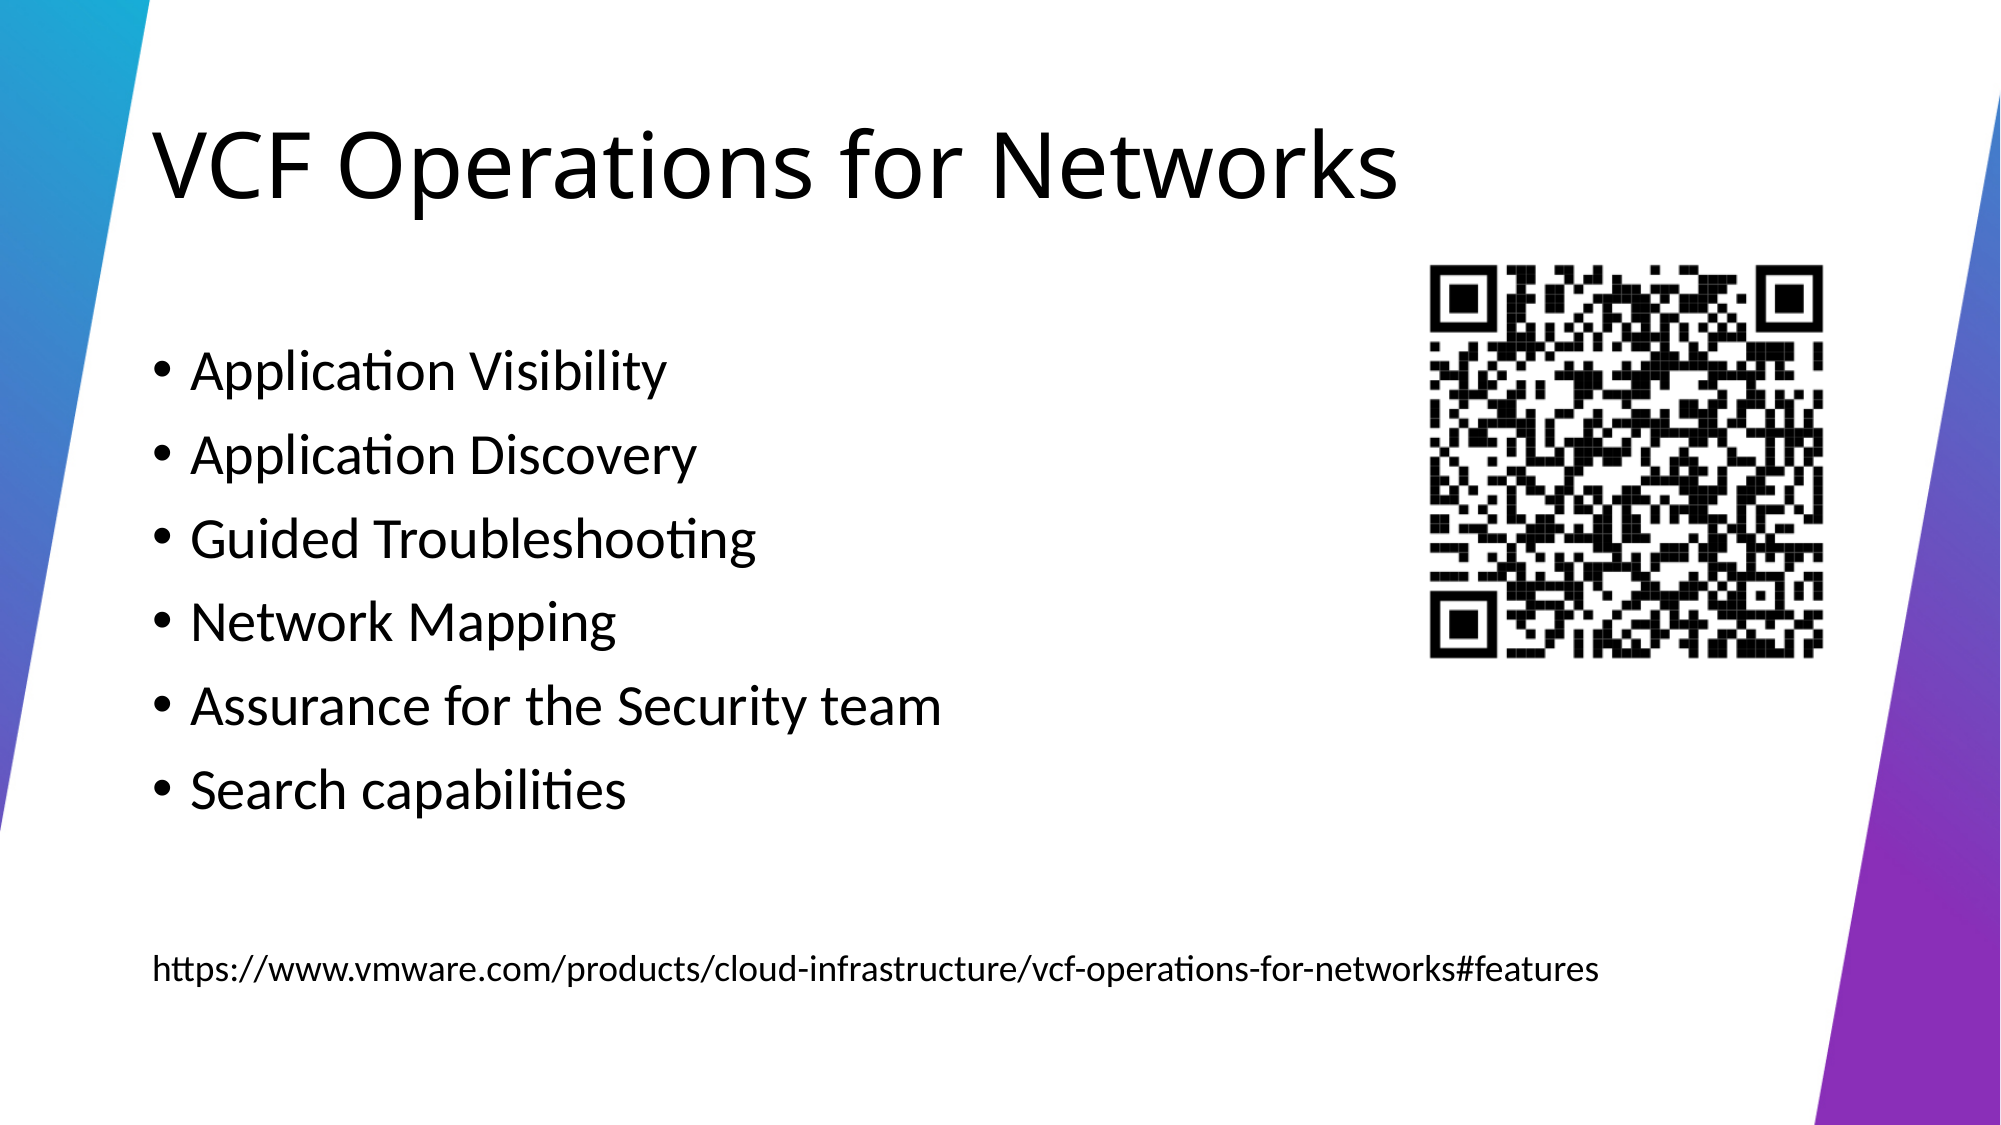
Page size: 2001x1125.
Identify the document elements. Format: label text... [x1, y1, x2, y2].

text_box https://www.vmware.com/products/cloud-infrastructure/vcf-operations-for-networks#features [137, 937, 1819, 997]
picture [0, 0, 2001, 1125]
title VCF Operations for Networks [137, 59, 1863, 278]
list Application Visibility Application Discovery Guided Troubleshooting Network Mapping Assurance for the Security team Search capabilities [137, 332, 984, 937]
